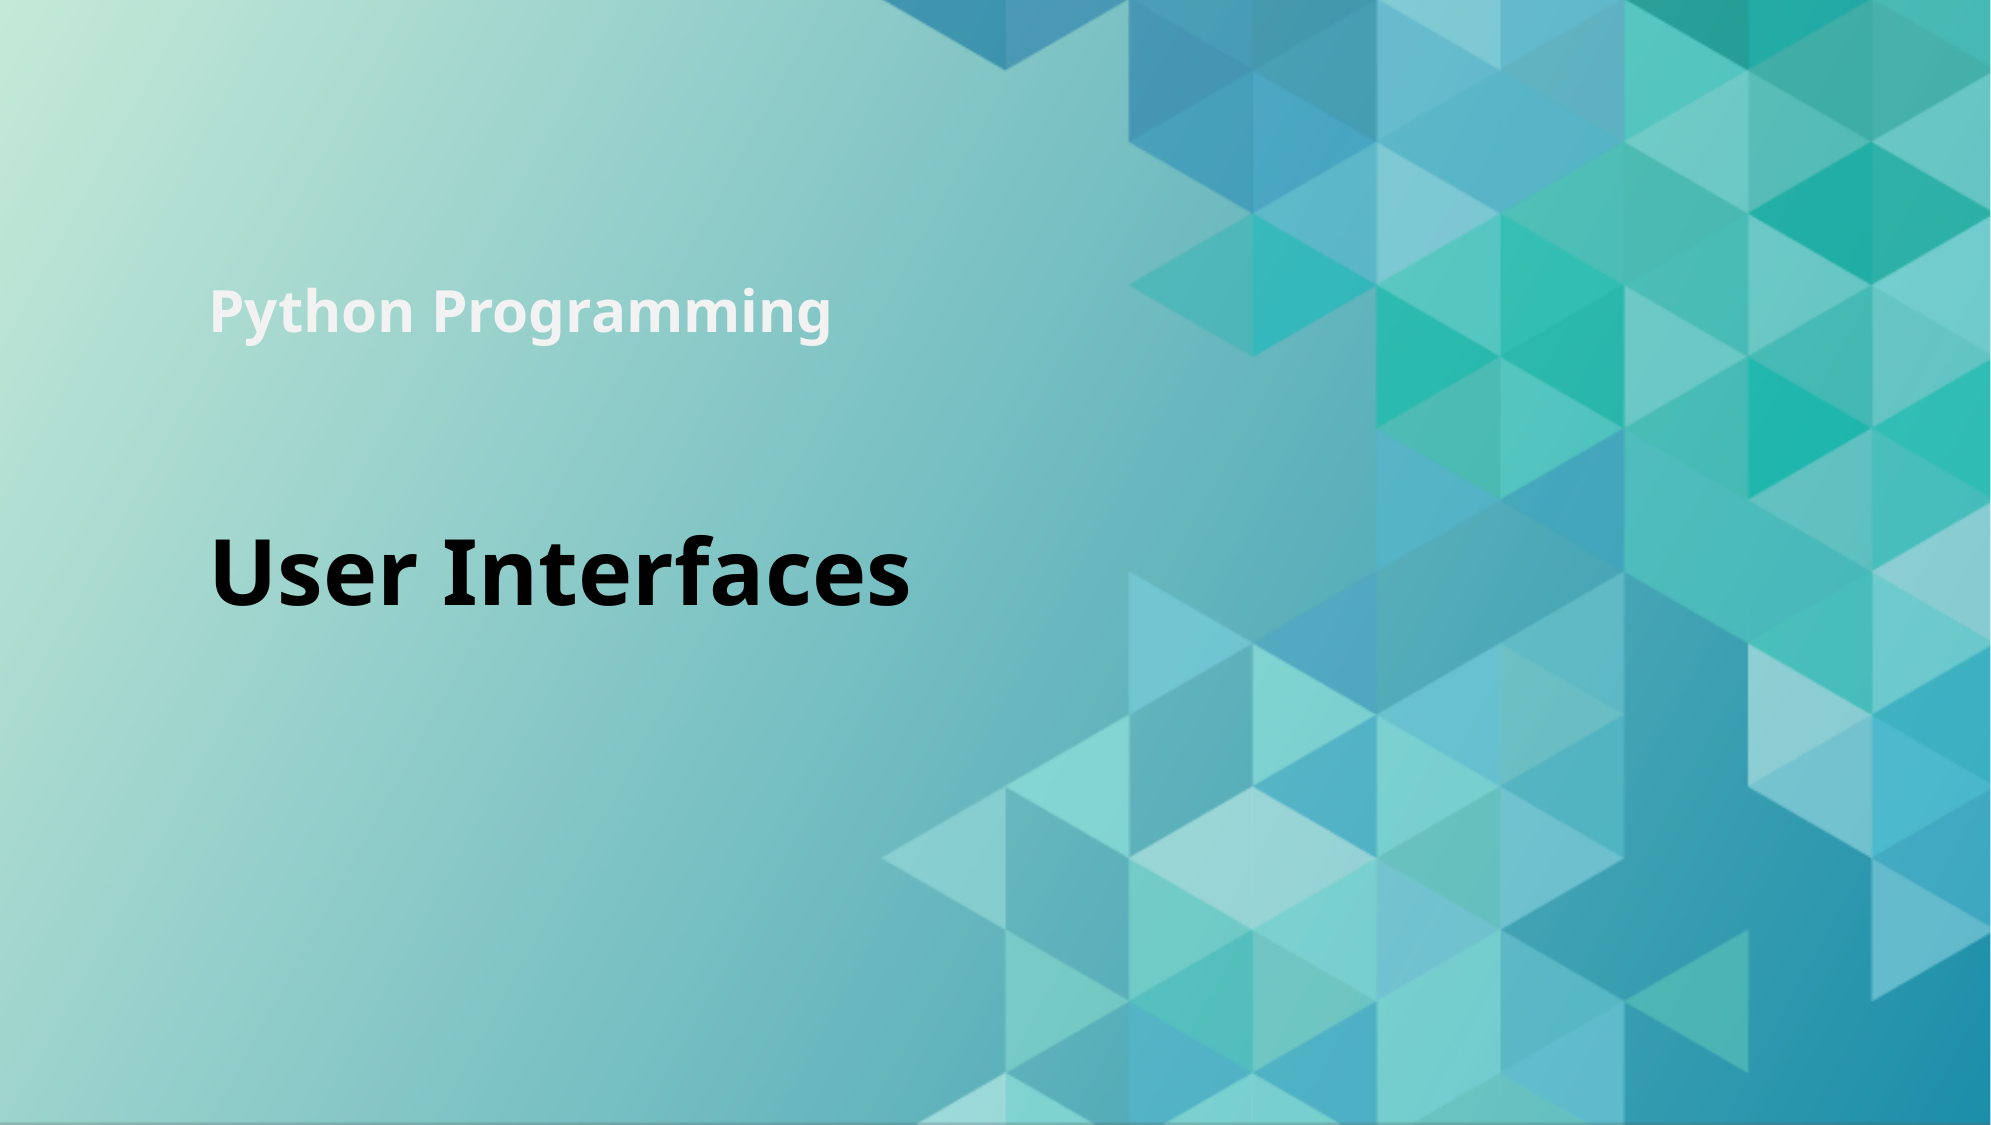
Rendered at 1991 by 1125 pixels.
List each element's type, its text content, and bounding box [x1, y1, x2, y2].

title User Interfaces [193, 397, 1943, 740]
picture [0, 0, 1991, 1125]
